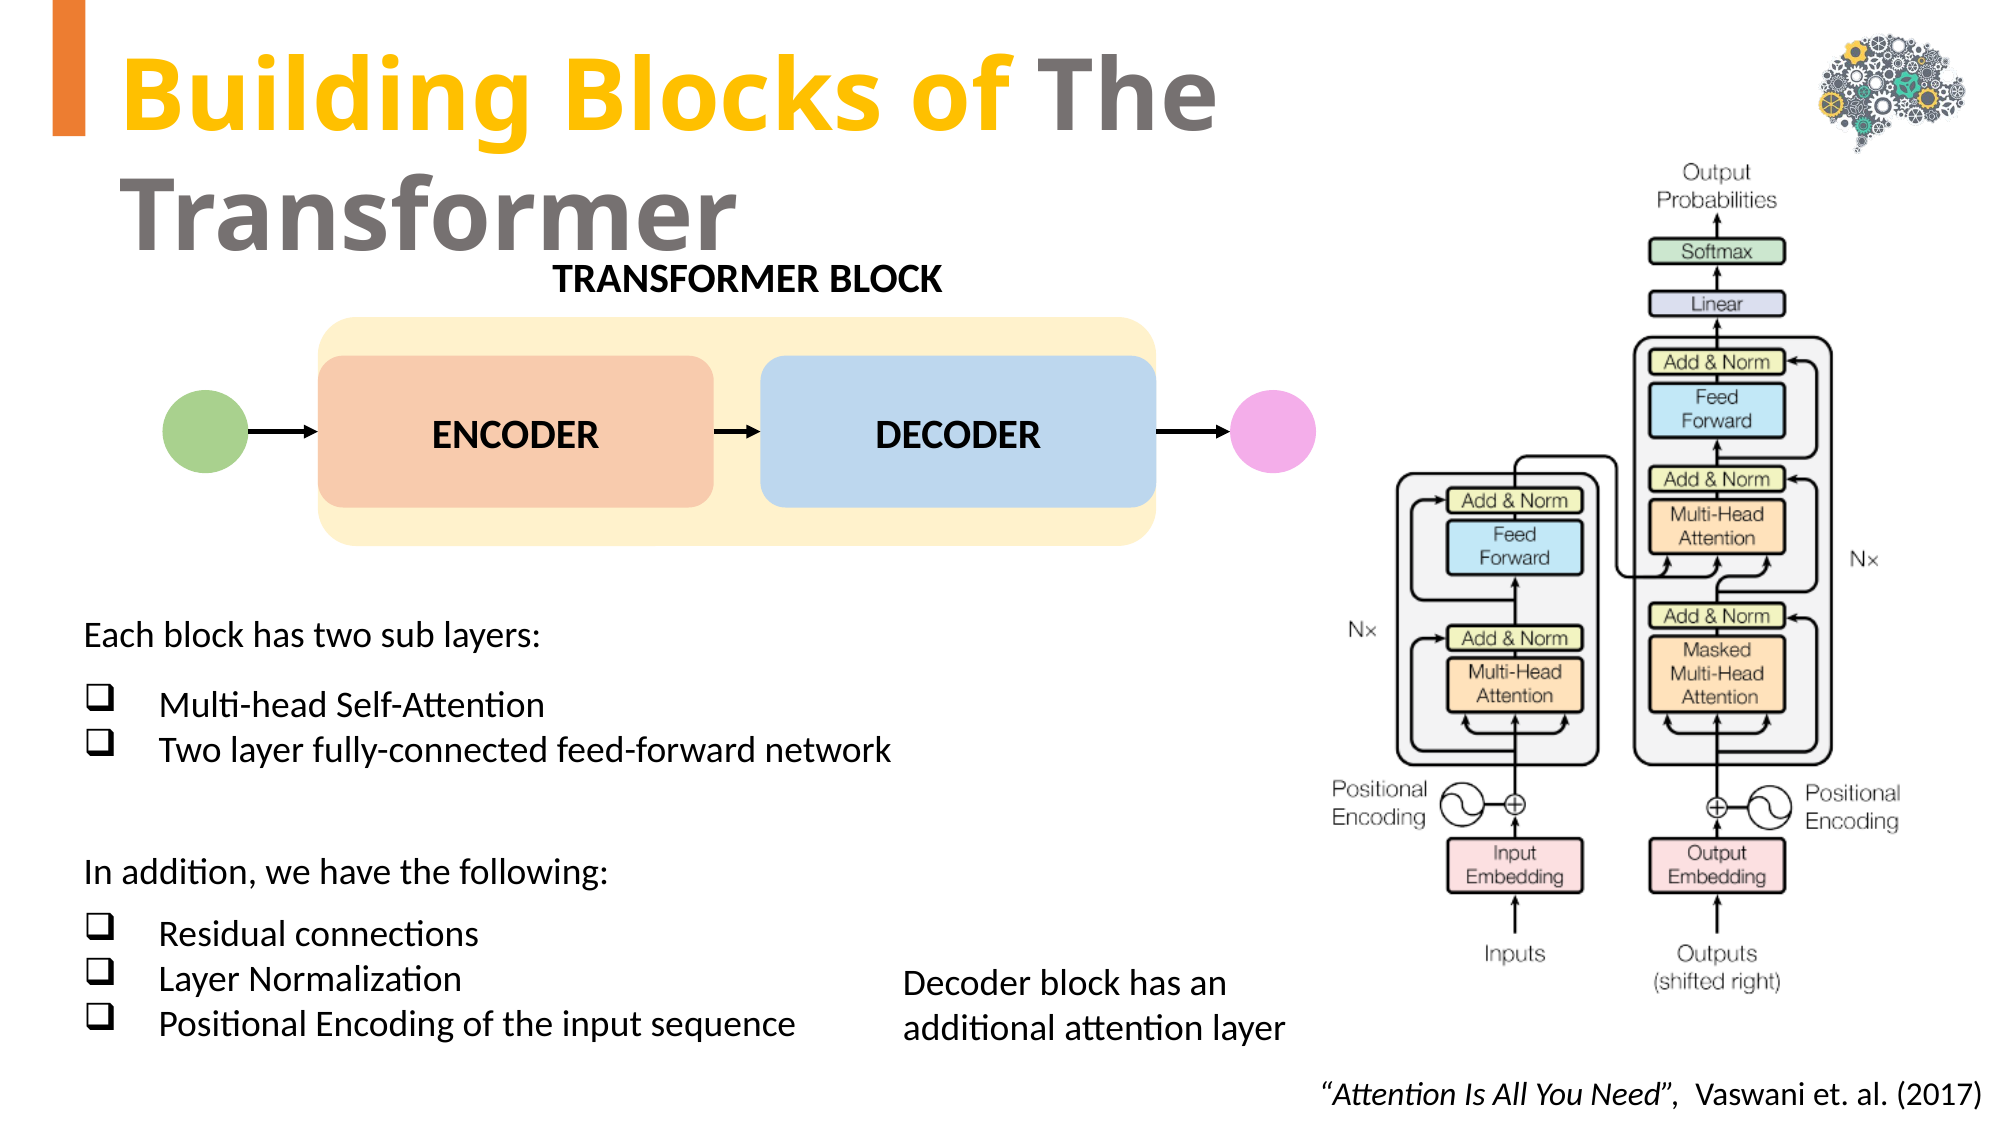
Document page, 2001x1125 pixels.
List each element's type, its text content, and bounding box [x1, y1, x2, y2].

text_box [1229, 388, 1279, 475]
text_box DECODER [759, 354, 1158, 509]
text_box Decoder block has an additional attention layer [888, 950, 1395, 1056]
text_box [161, 388, 250, 475]
text_box Each block has two sub layers: Multi-head Self-Attention Two layer fully-connected feed-forward network [69, 602, 1025, 778]
text_box [316, 315, 1158, 430]
text_box ENCODER [316, 354, 715, 509]
text_box [51, 0, 86, 137]
picture [1279, 0, 1998, 1007]
text_box TRANSFORMER BLOCK [537, 278, 959, 309]
text_box In addition, we have the following: Residual connections Layer Normalization Positional Encoding of the input sequence [68, 839, 859, 1052]
text_box “Attention Is All You Need”, Vaswani et. al. (2017) [1303, 1064, 2000, 1120]
text_box [316, 433, 1158, 548]
text_box Building Blocks of The Transformer [103, 23, 1447, 278]
